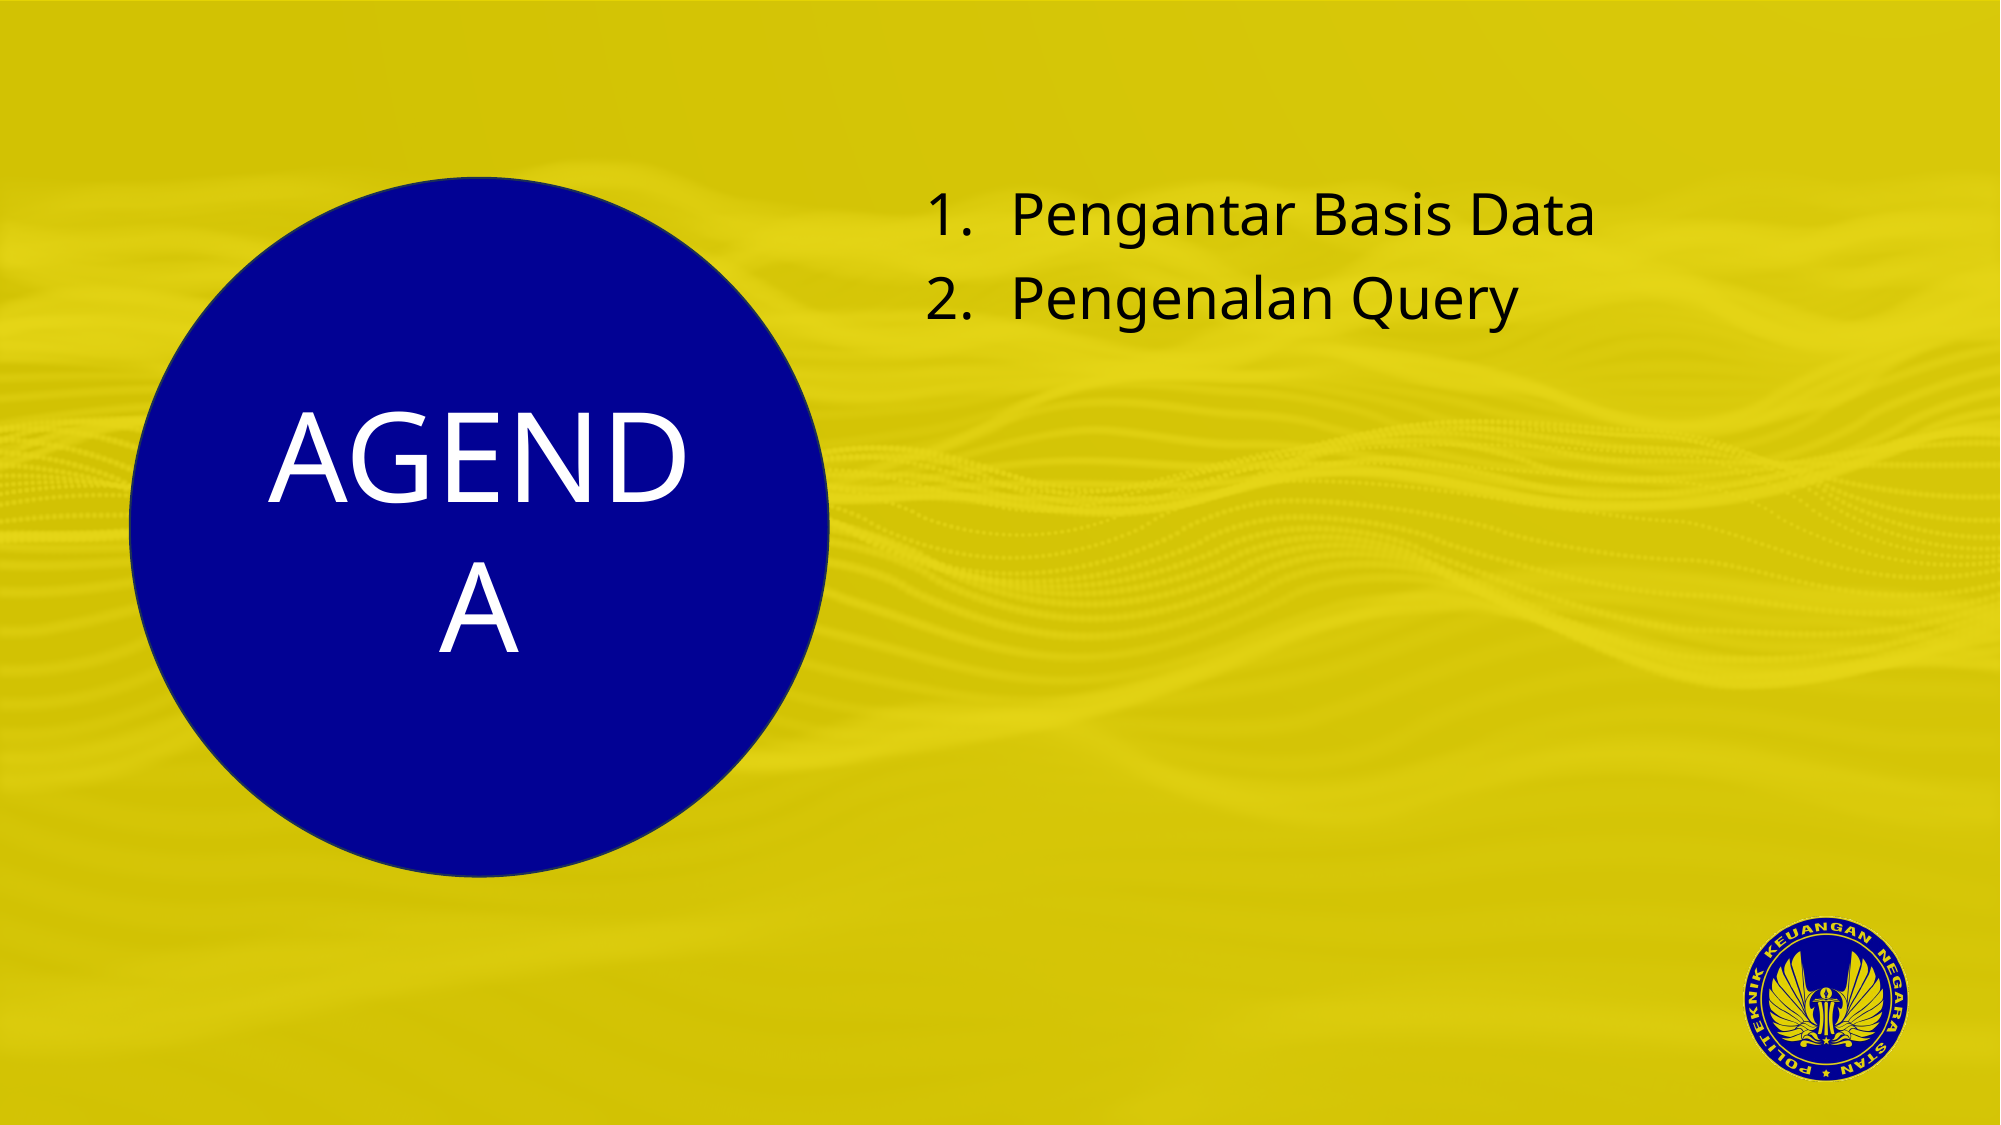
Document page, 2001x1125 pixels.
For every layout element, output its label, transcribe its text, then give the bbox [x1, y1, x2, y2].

picture [1743, 916, 1909, 1082]
list Pengantar Basis Data Pengenalan Query [910, 177, 1863, 946]
